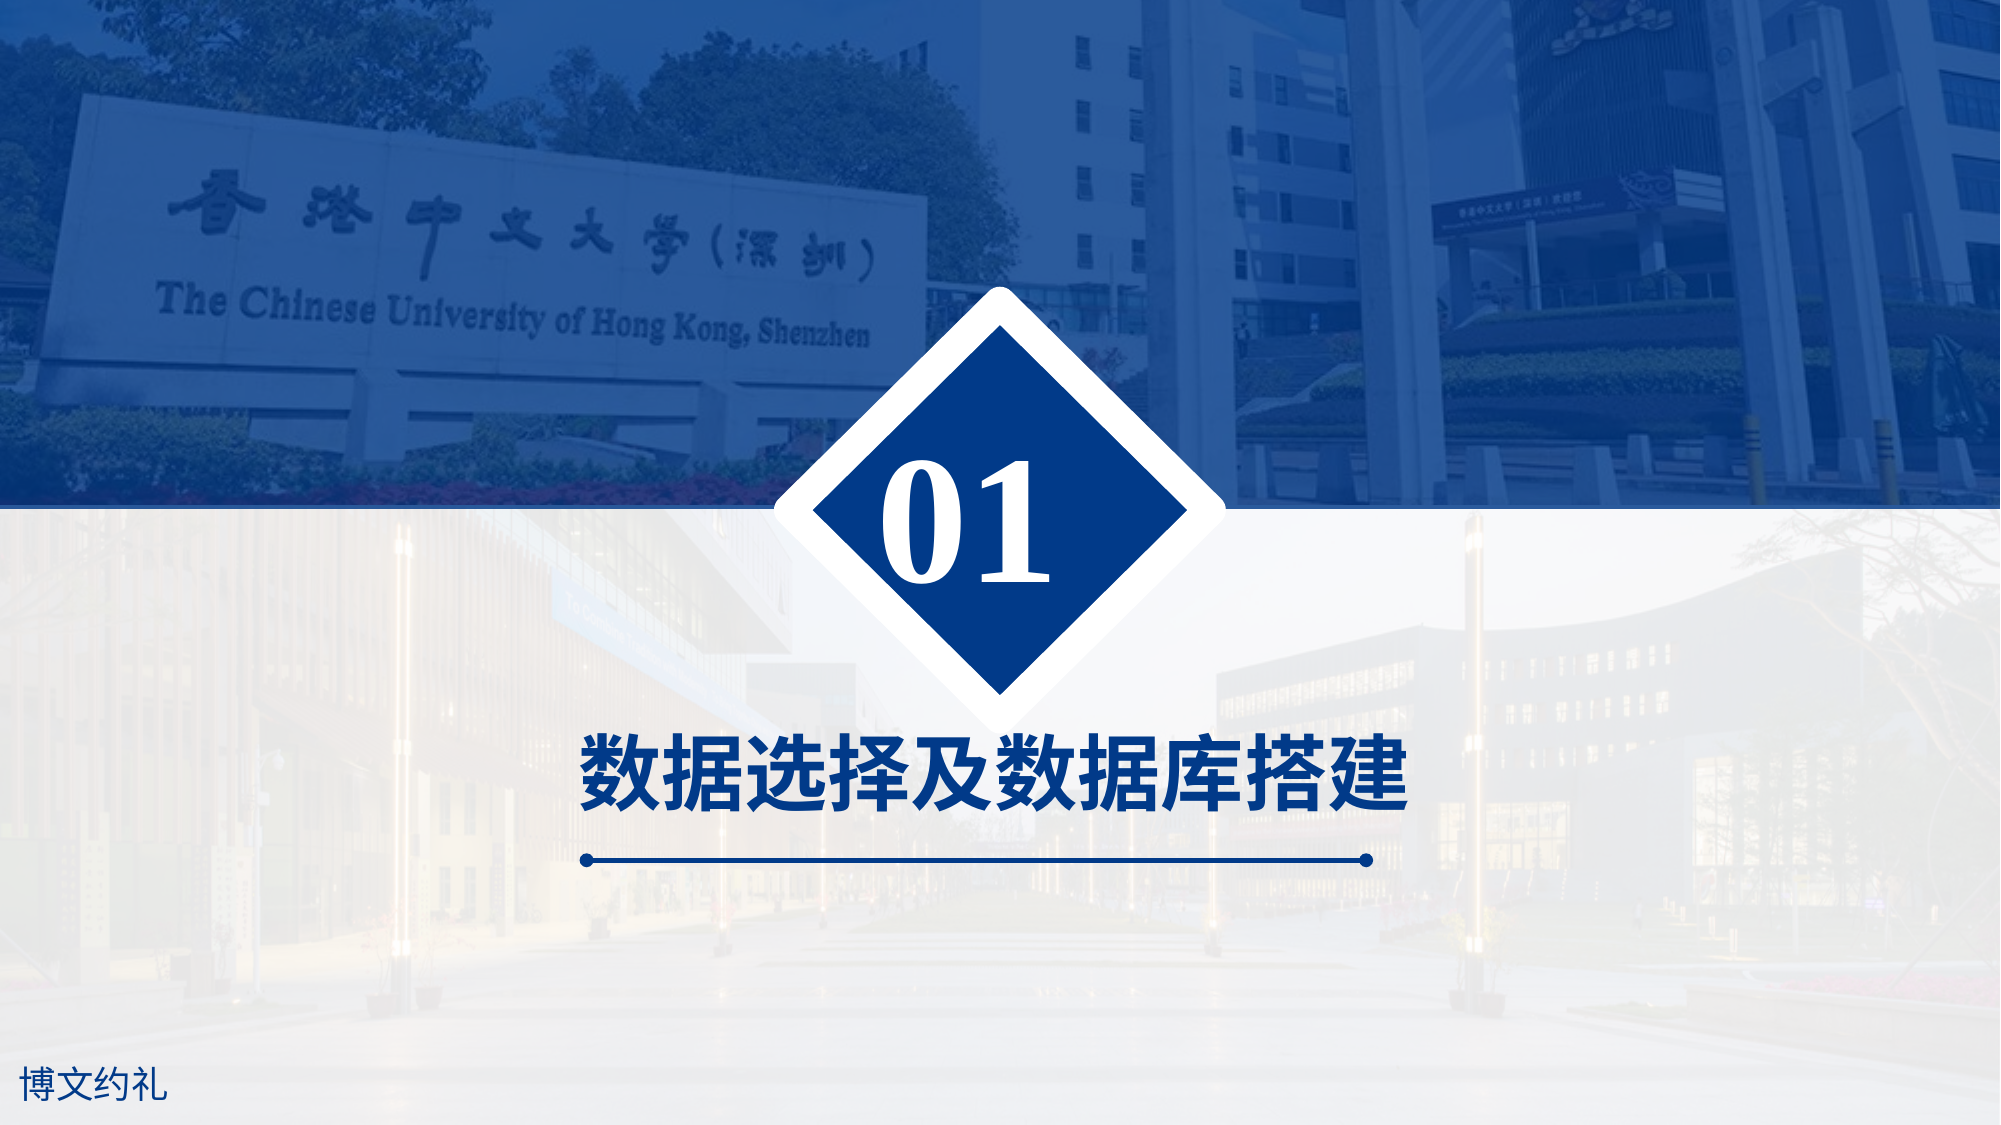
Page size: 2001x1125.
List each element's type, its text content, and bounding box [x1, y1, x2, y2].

text_box [908, 505, 1210, 717]
text_box [1206, 505, 2000, 509]
text_box [789, 505, 861, 581]
picture [0, 0, 2000, 505]
text_box 数据选择及数据库搭建 [566, 717, 1786, 825]
text_box [0, 505, 794, 509]
text_box 01 [861, 505, 1075, 627]
